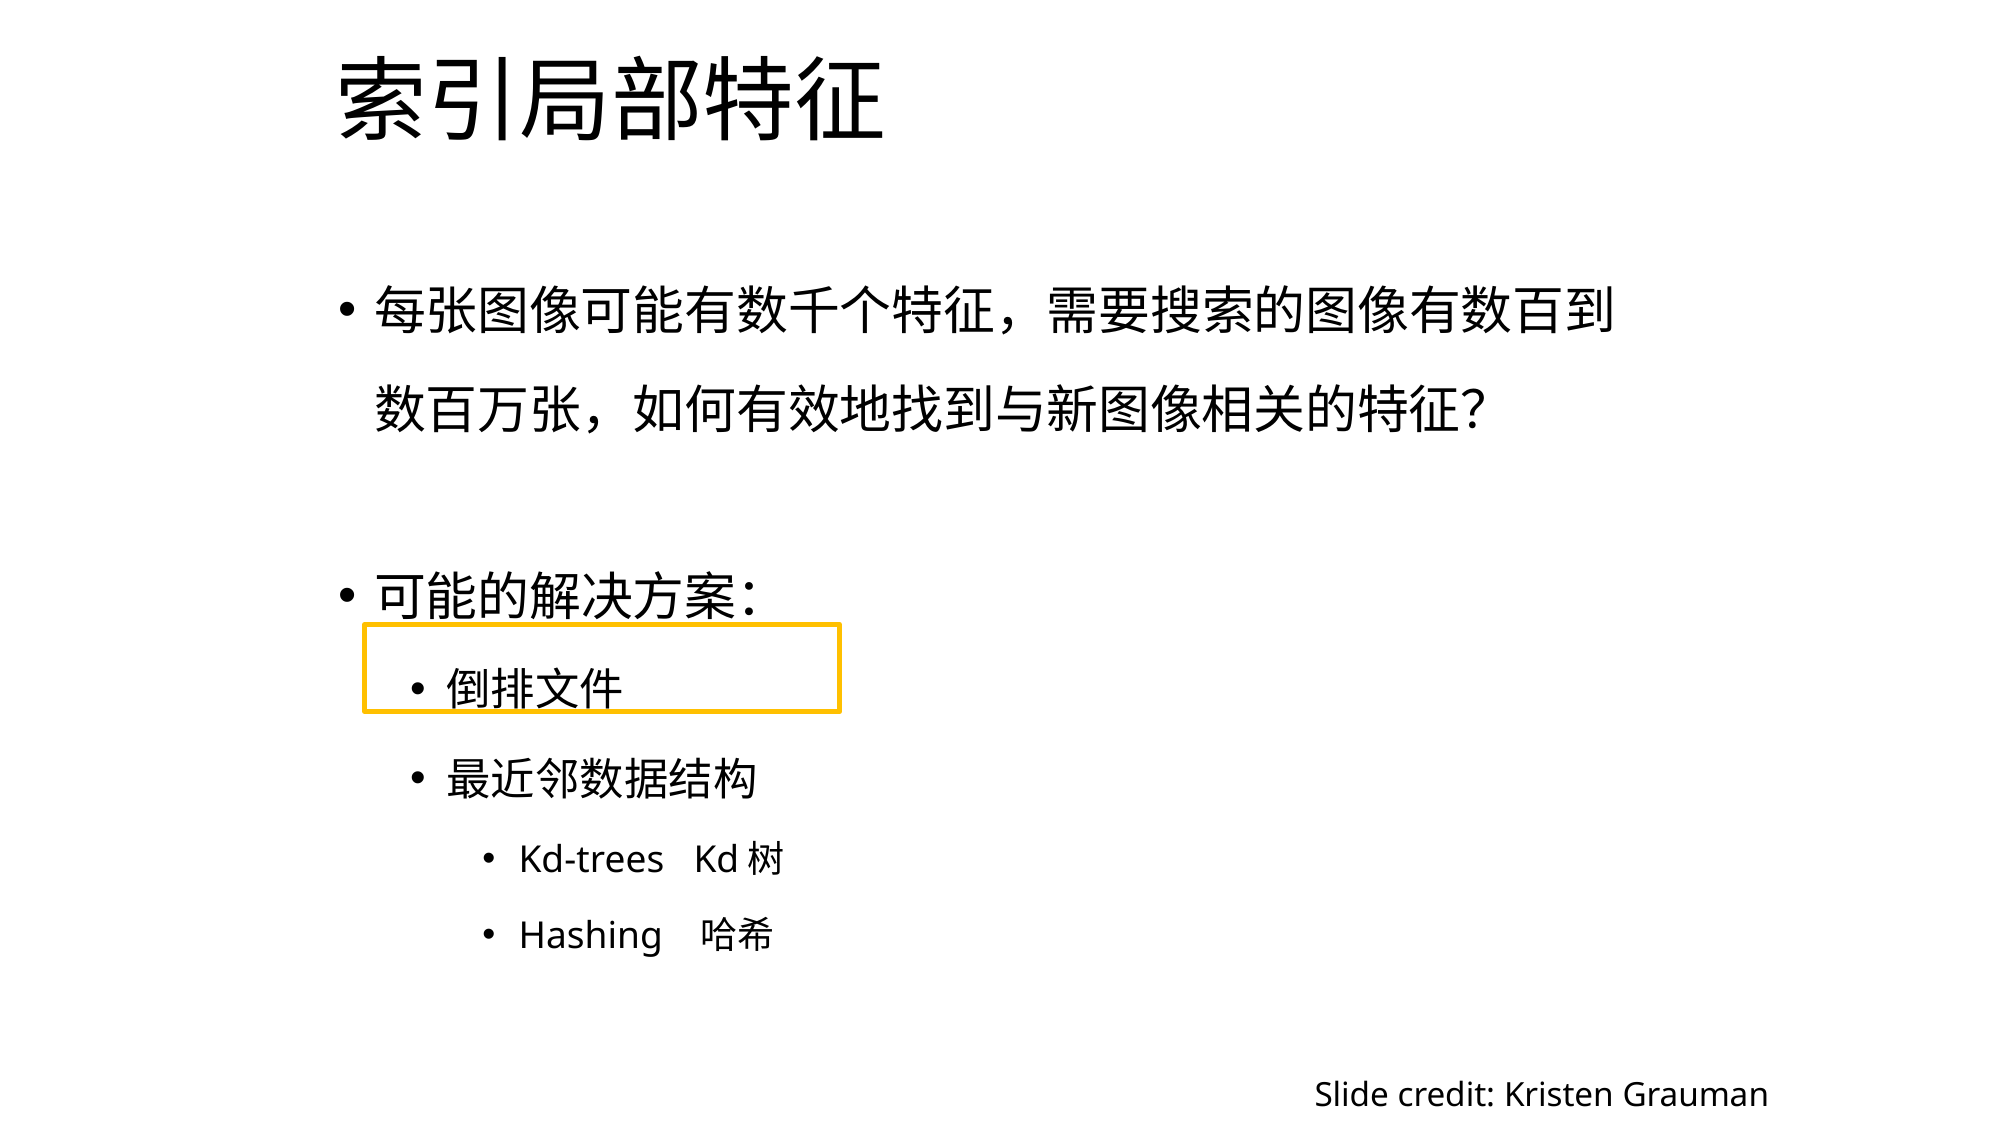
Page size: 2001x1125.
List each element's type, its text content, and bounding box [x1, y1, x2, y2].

list 每张图像可能有数千个特征，需要搜索的图像有数百到数百万张，如何有效地找到与新图像相关的特征？ 可能的解决方案： 倒排文件 最近邻数据结构 Kd-trees Kd树 Hashing 哈希 [323, 233, 1674, 976]
text_box Slide credit: Kristen Grauman [1299, 1065, 1888, 1121]
text_box [364, 624, 840, 712]
title 索引局部特征 [320, 9, 1671, 198]
